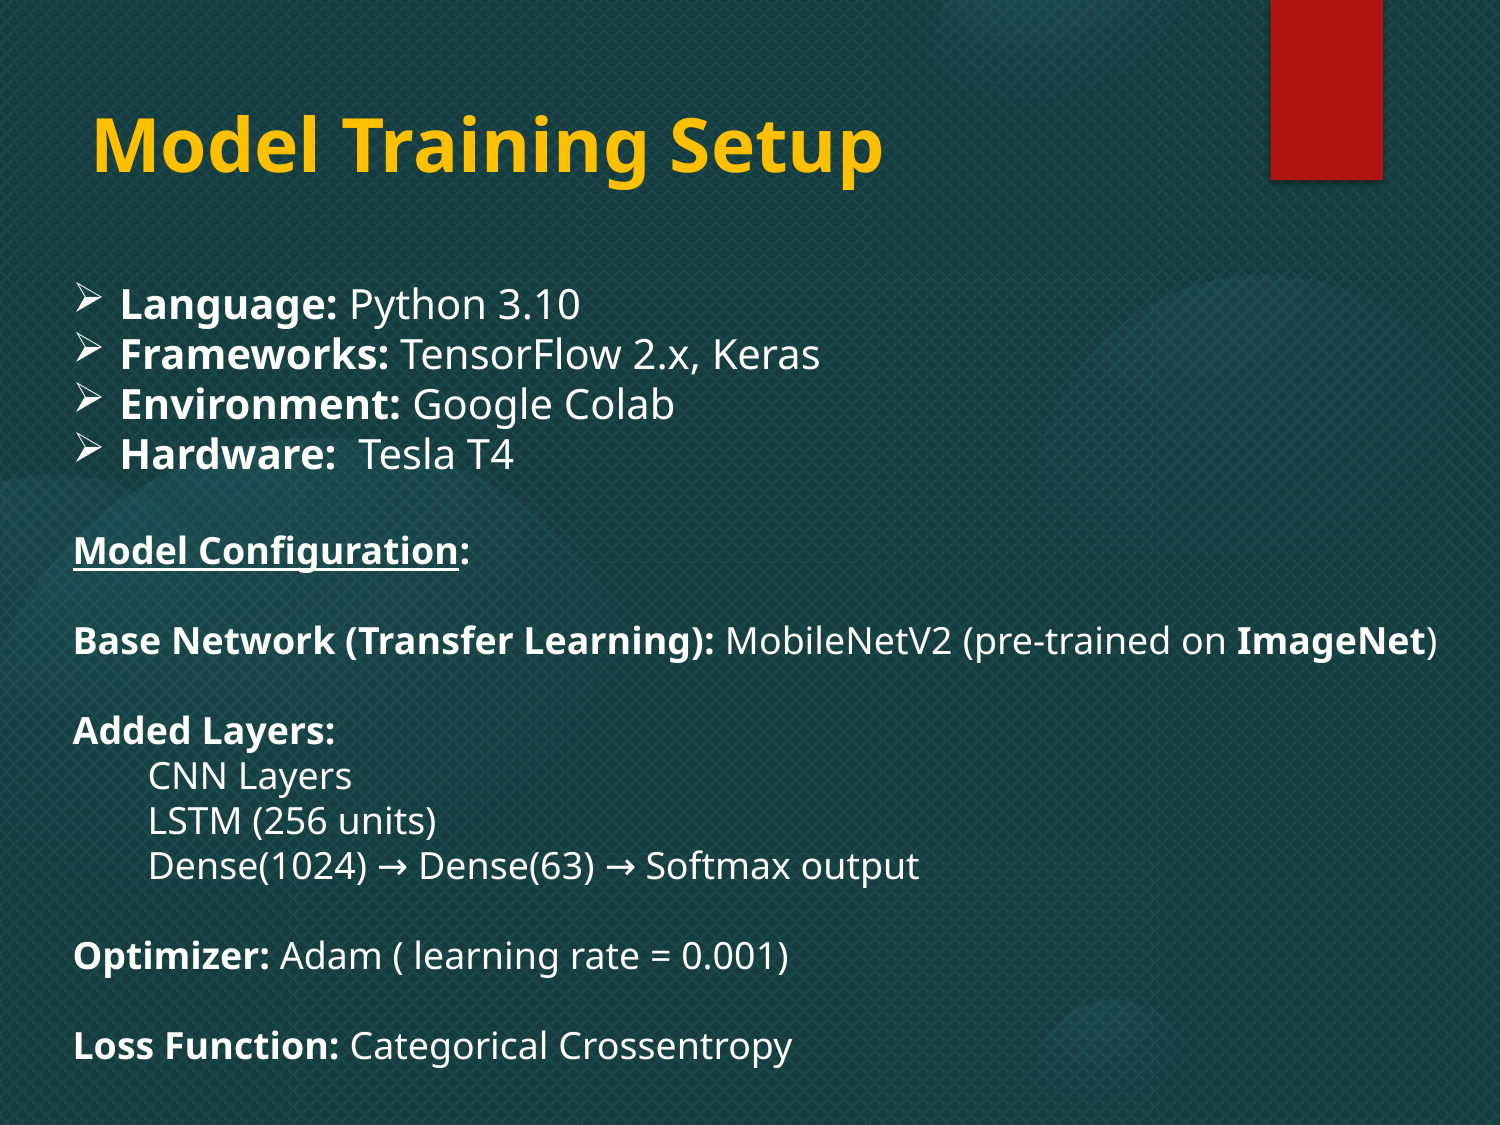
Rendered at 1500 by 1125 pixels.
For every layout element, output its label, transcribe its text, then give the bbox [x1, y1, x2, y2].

text_box Language: Python 3.10 Frameworks: TensorFlow 2.x, Keras Environment: Google Colab Hardware: Tesla T4 Model Configuration: Base Network (Transfer Learning): MobileNetV2 (pre-trained on ImageNet) Added Layers: CNN Layers LSTM (256 units) Dense(1024) → Dense(63) → Softmax output Optimizer: Adam ( learning rate = 0.001) Loss Function: Categorical Crossentropy [65, 224, 1462, 1076]
text_box Model Training Setup [82, 44, 1418, 195]
picture [0, 0, 1500, 1125]
